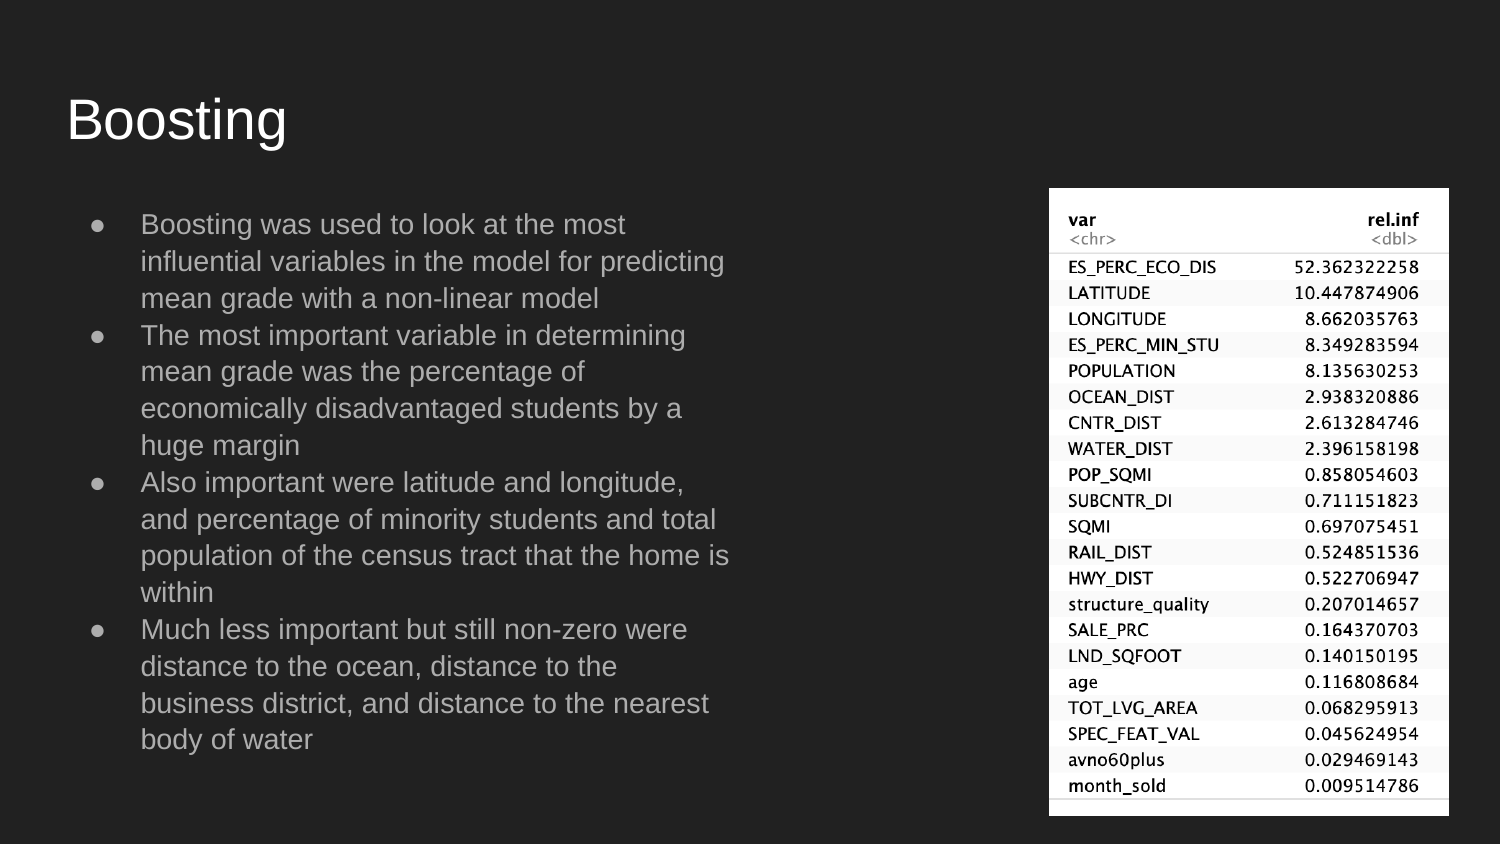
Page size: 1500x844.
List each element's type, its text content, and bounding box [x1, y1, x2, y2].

picture [1048, 188, 1450, 816]
title Boosting [51, 72, 1449, 167]
list Boosting was used to look at the most influential variables in the model for predicting mean grade with a non-linear model The most important variable in determining mean grade was the percentage of economically disadvantaged students by a huge margin Also important were latitude and longitude, and percentage of minority students and total population of the census tract that the home is within Much less important but still non-zero were distance to the ocean, distance to the business district, and distance to the nearest body of water [51, 189, 750, 816]
